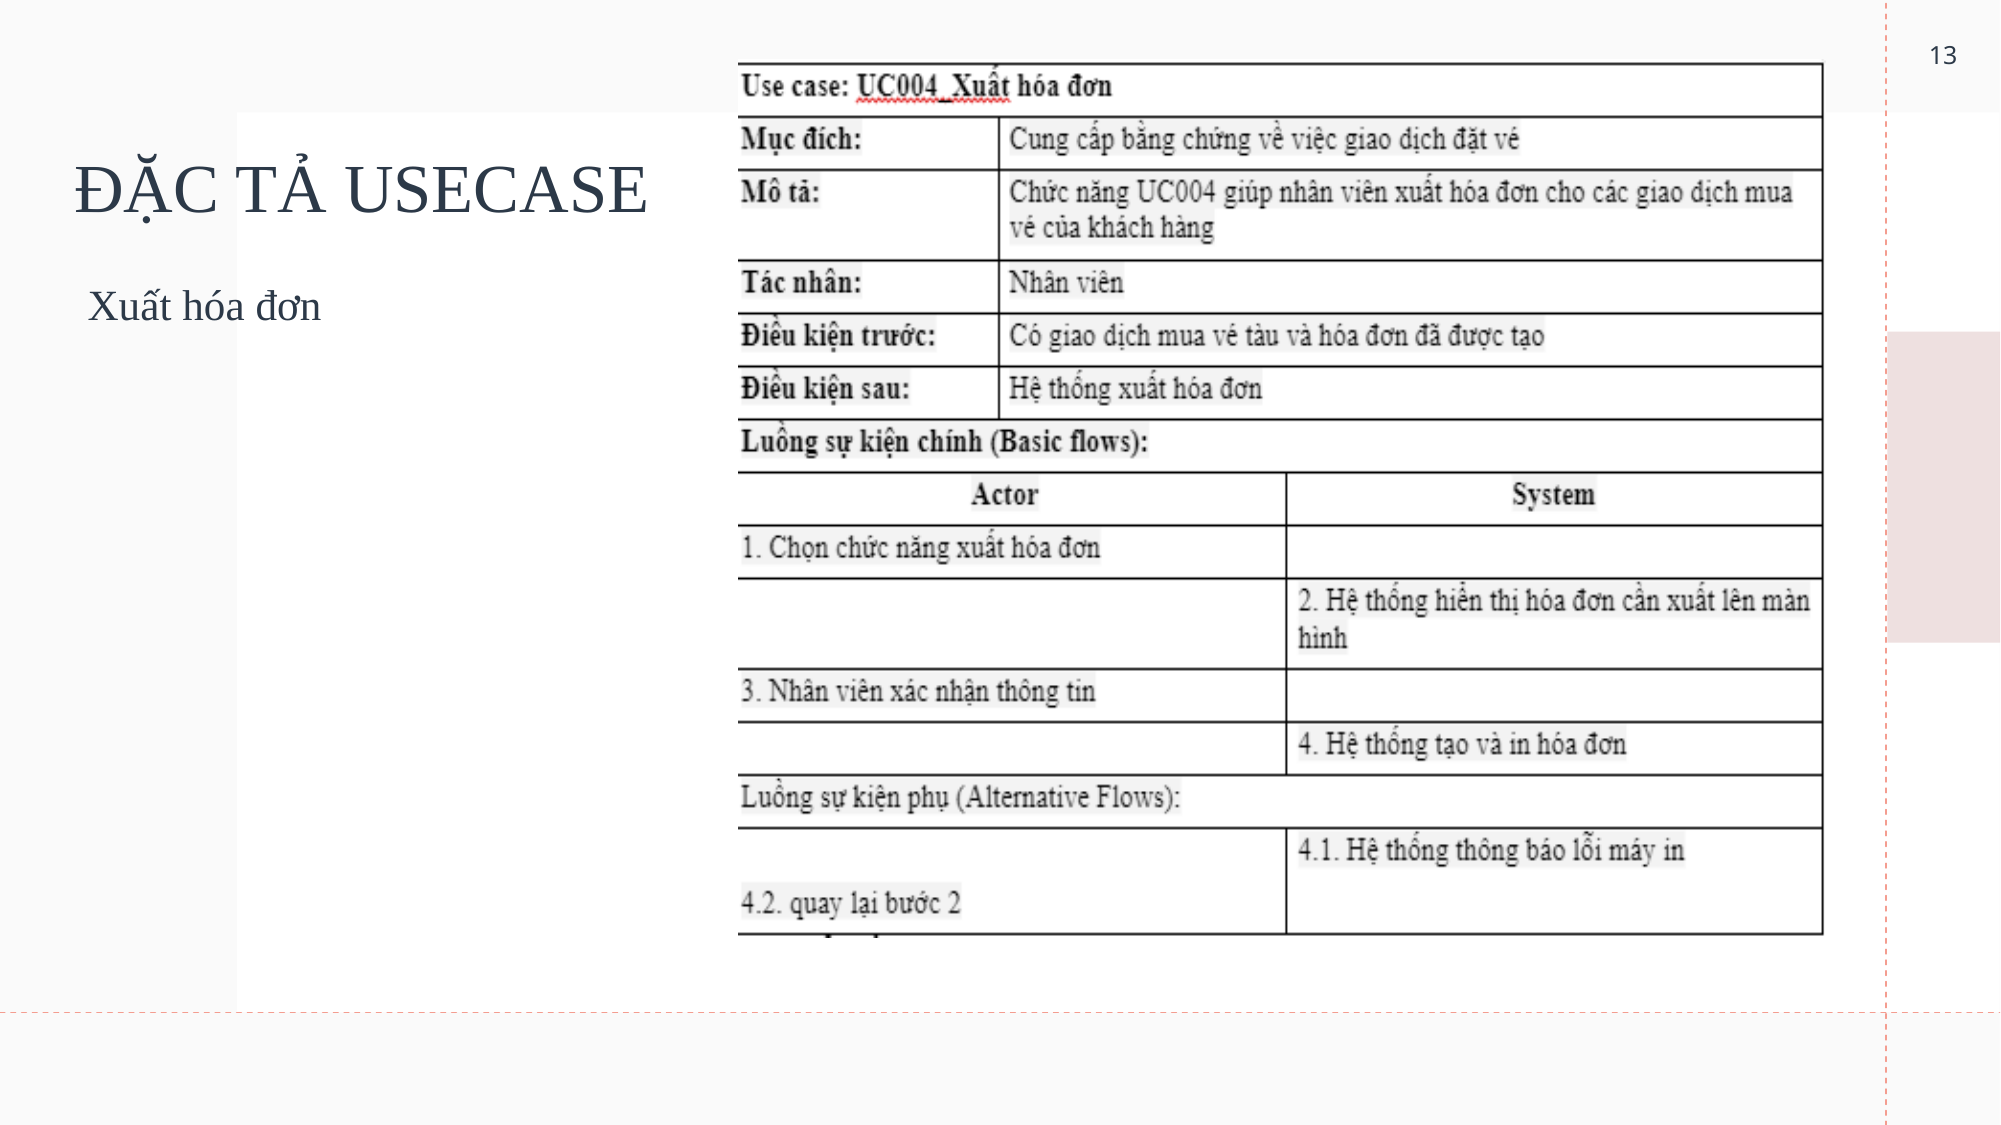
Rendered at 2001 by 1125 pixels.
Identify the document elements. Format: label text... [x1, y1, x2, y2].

picture [738, 59, 1826, 938]
slide_number 13 [1886, 0, 2000, 113]
list Xuất hóa đơn [72, 272, 368, 369]
title ĐẶC TẢ USECASE [59, 61, 677, 333]
